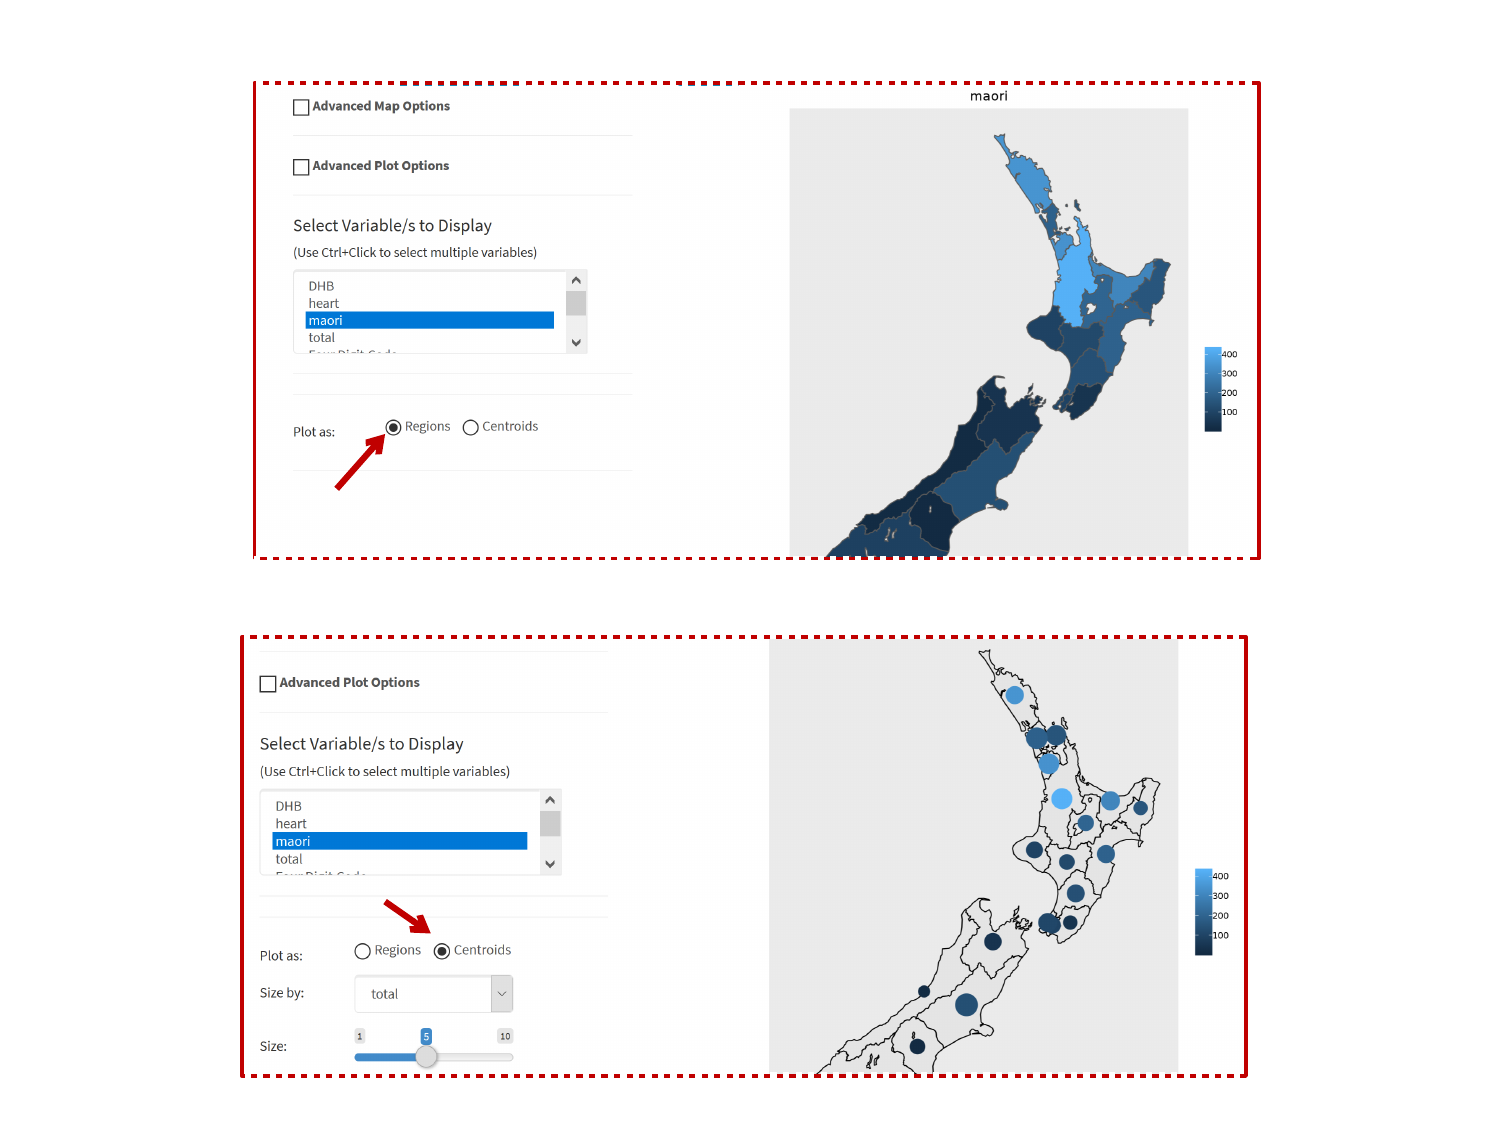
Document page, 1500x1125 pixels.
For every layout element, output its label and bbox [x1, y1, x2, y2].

text_box [385, 901, 431, 934]
picture [243, 638, 1245, 1075]
picture [256, 84, 1257, 557]
text_box [336, 433, 386, 489]
